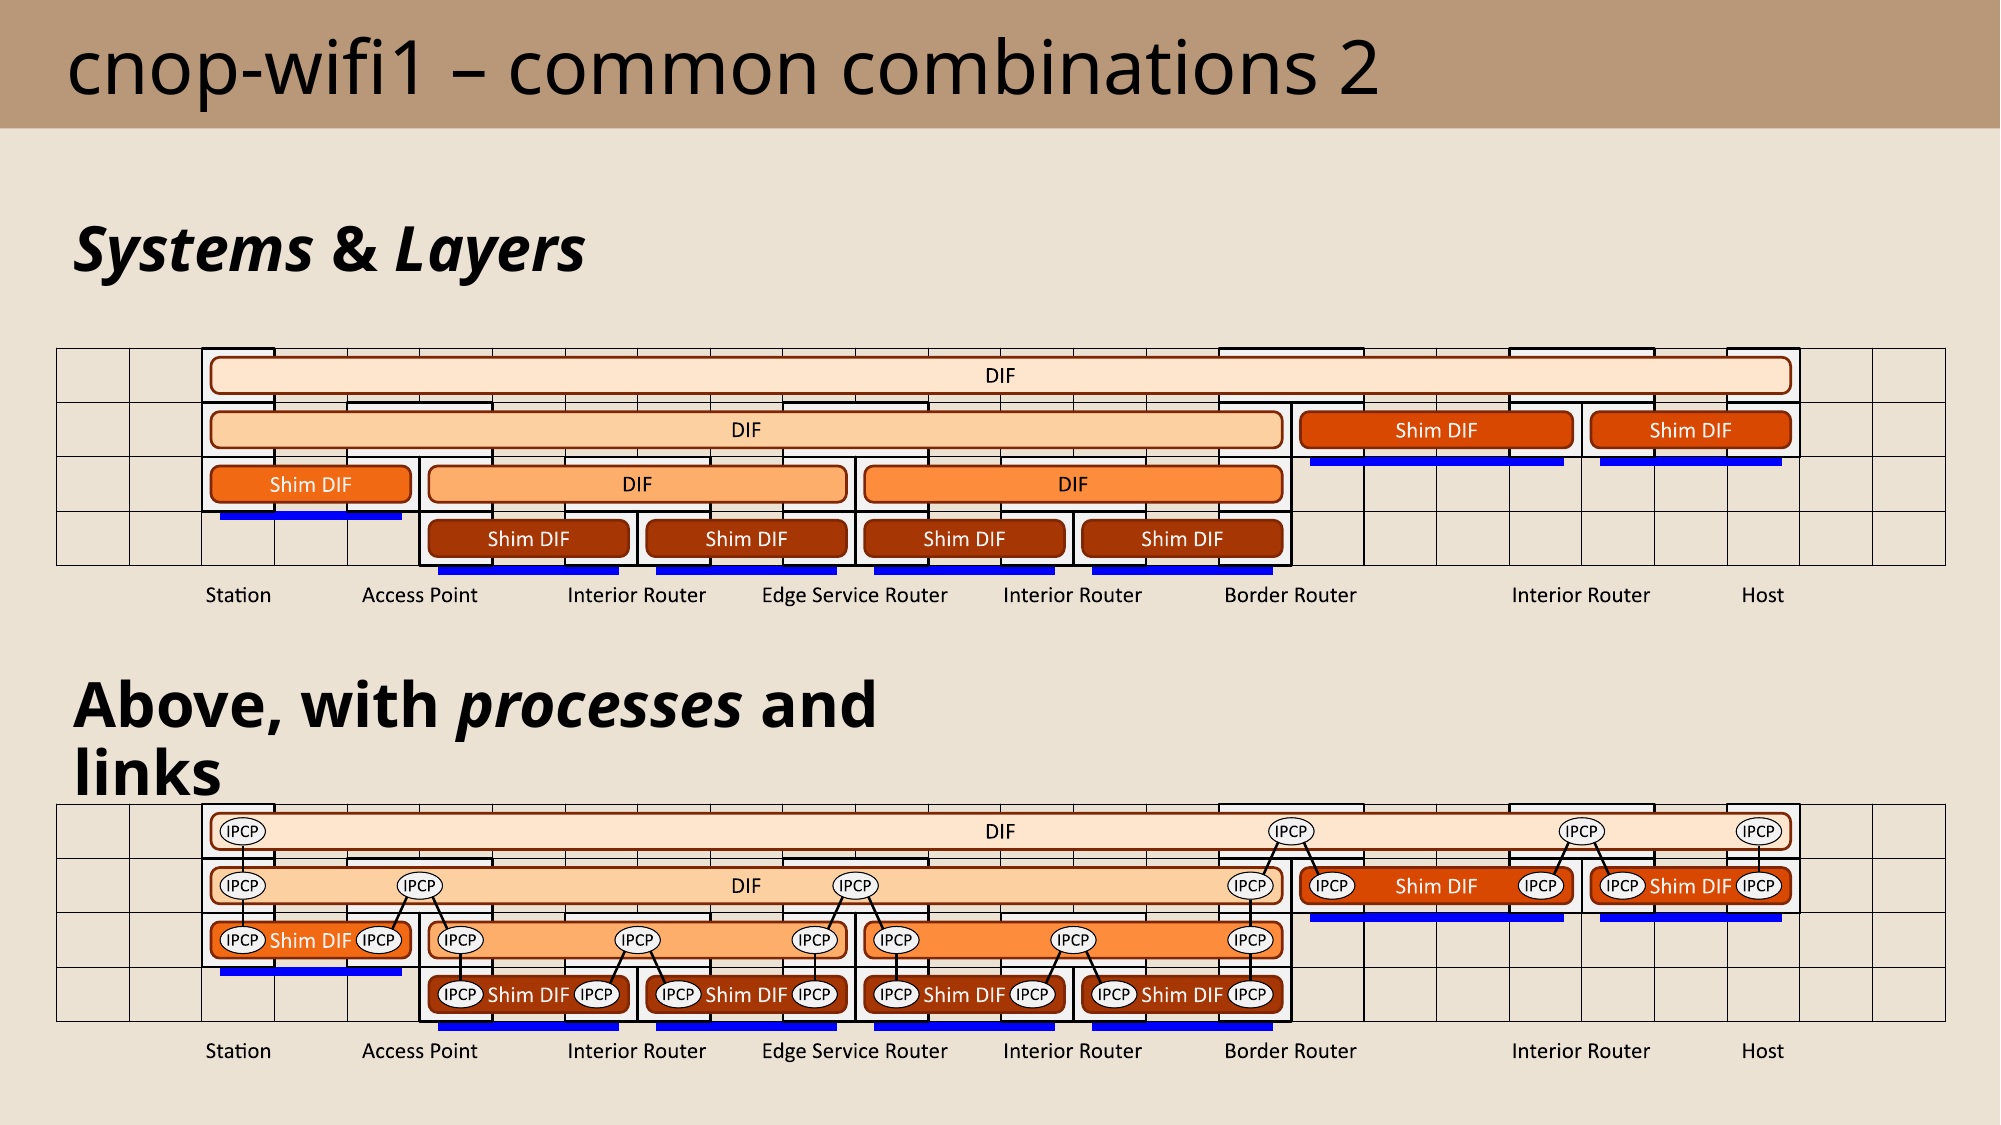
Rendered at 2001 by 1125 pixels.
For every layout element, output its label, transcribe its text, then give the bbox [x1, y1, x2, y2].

list Systems & Layers [58, 210, 956, 317]
list Above, with processes and links [58, 666, 956, 773]
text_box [19, 794, 1985, 1071]
title cnop-wifi1 – common combinations 2 [0, 0, 2000, 129]
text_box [19, 338, 1985, 615]
